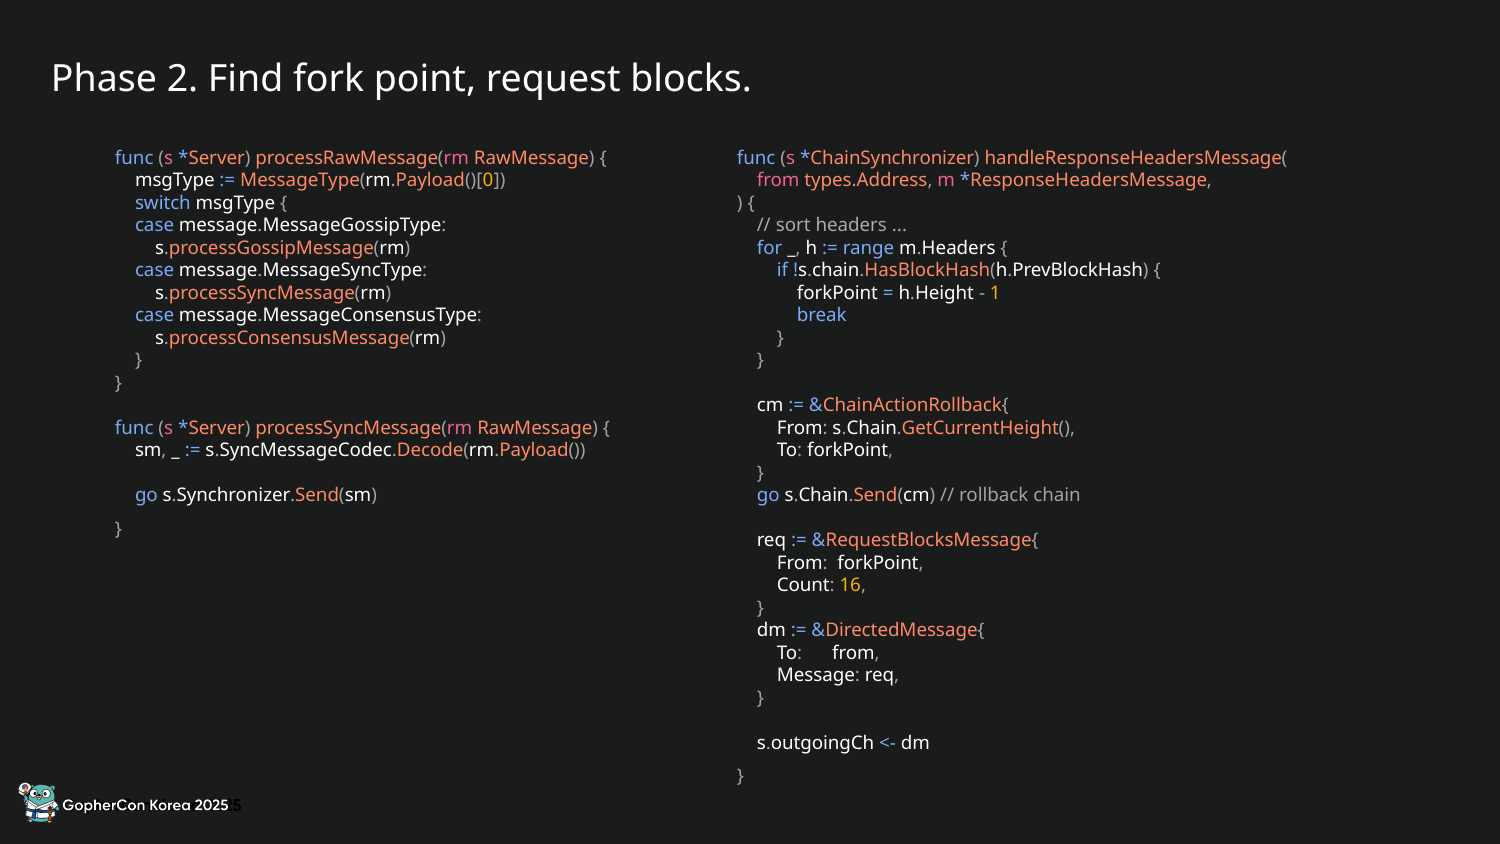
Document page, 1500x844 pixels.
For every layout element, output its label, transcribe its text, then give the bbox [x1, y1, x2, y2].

text_box func (s *Server) processRawMessage(rm RawMessage) { msgType := MessageType(rm.Payload()[0]) switch msgType { case message.MessageGossipType: s.processGossipMessage(rm) case message.MessageSyncType: s.processSyncMessage(rm) case message.MessageConsensusType: s.processConsensusMessage(rm) } } func (s *Server) processSyncMessage(rm RawMessage) { sm, _ := s.SyncMessageCodec.Decode(rm.Payload()) go s.Synchronizer.Send(sm) } [99, 130, 721, 625]
picture [15, 780, 241, 826]
text_box Phase 2. Find fork point, request blocks. [35, 38, 1311, 102]
text_box func (s *ChainSynchronizer) handleResponseHeadersMessage( from types.Address, m *ResponseHeadersMessage, ) { // sort headers ... for _, h := range m.Headers { if !s.chain.HasBlockHash(h.PrevBlockHash) { forkPoint = h.Height - 1 break } } cm := &ChainActionRollback{ From: s.Chain.GetCurrentHeight(), To: forkPoint, } go s.Chain.Send(cm) // rollback chain req := &RequestBlocksMessage{ From: forkPoint, Count: 16, } dm := &DirectedMessage{ To: from, Message: req, } s.outgoingCh <- dm } [721, 130, 1400, 796]
